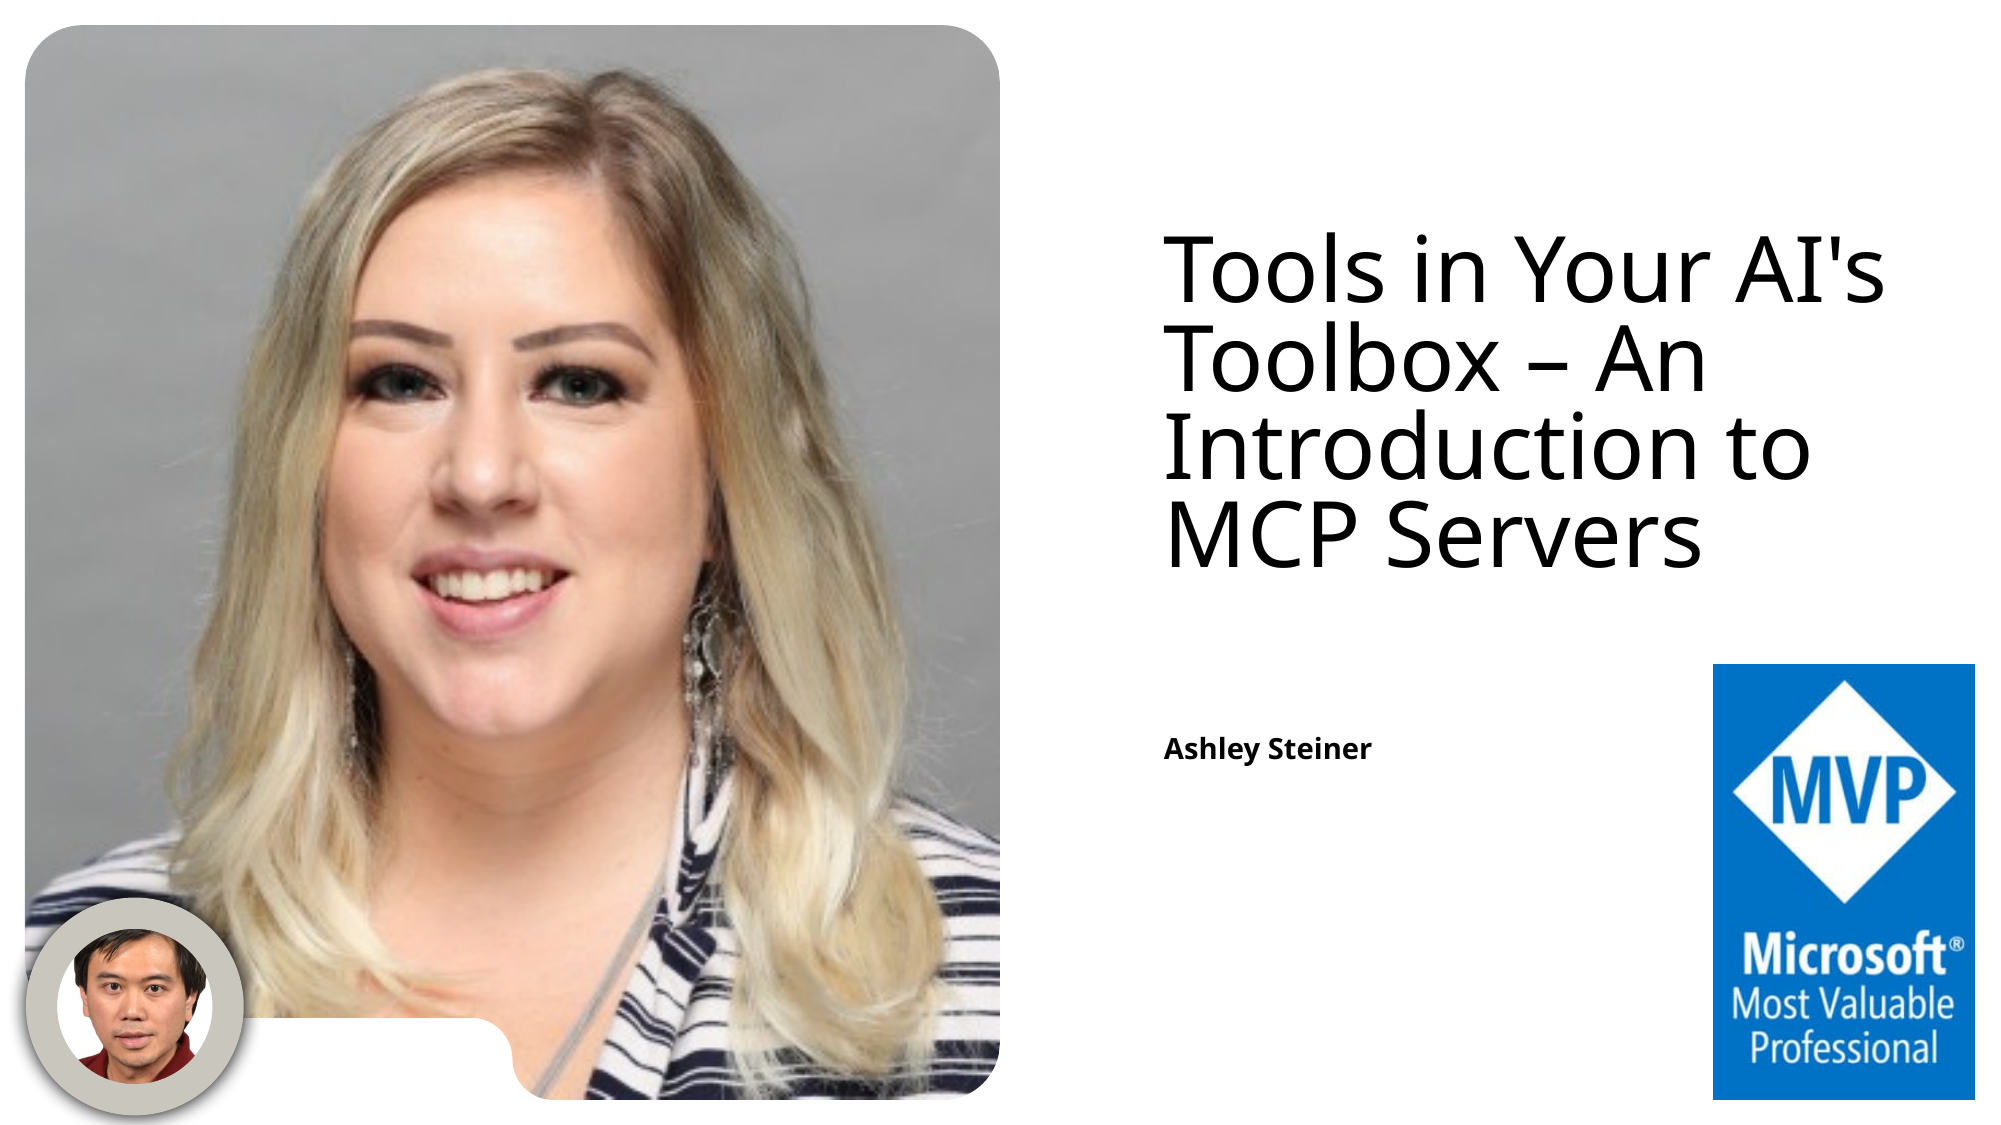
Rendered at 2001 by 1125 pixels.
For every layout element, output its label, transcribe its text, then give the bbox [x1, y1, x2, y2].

picture [24, 25, 1000, 1100]
title Tools in Your AI's Toolbox – An Introduction to MCP Servers [1148, 125, 1937, 593]
subtitle Ashley Steiner [1148, 715, 1713, 900]
picture [1713, 664, 1975, 1100]
